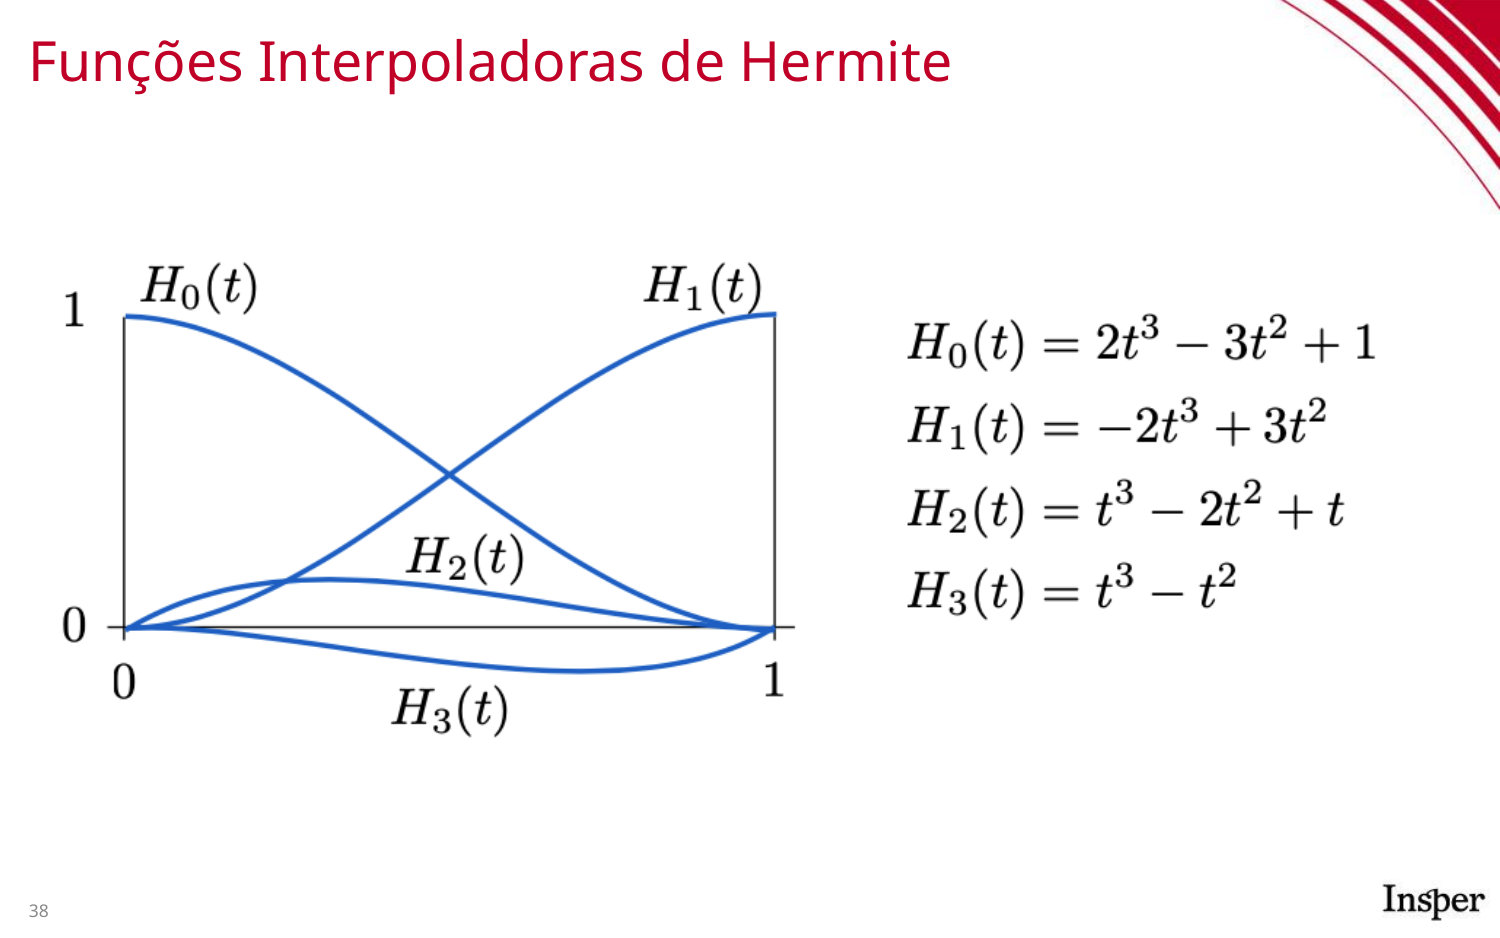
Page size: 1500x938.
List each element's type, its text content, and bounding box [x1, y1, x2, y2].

slide_number 38 [0, 887, 78, 938]
picture [53, 0, 1500, 938]
title Funções Interpoladoras de Hermite [13, 18, 1397, 104]
